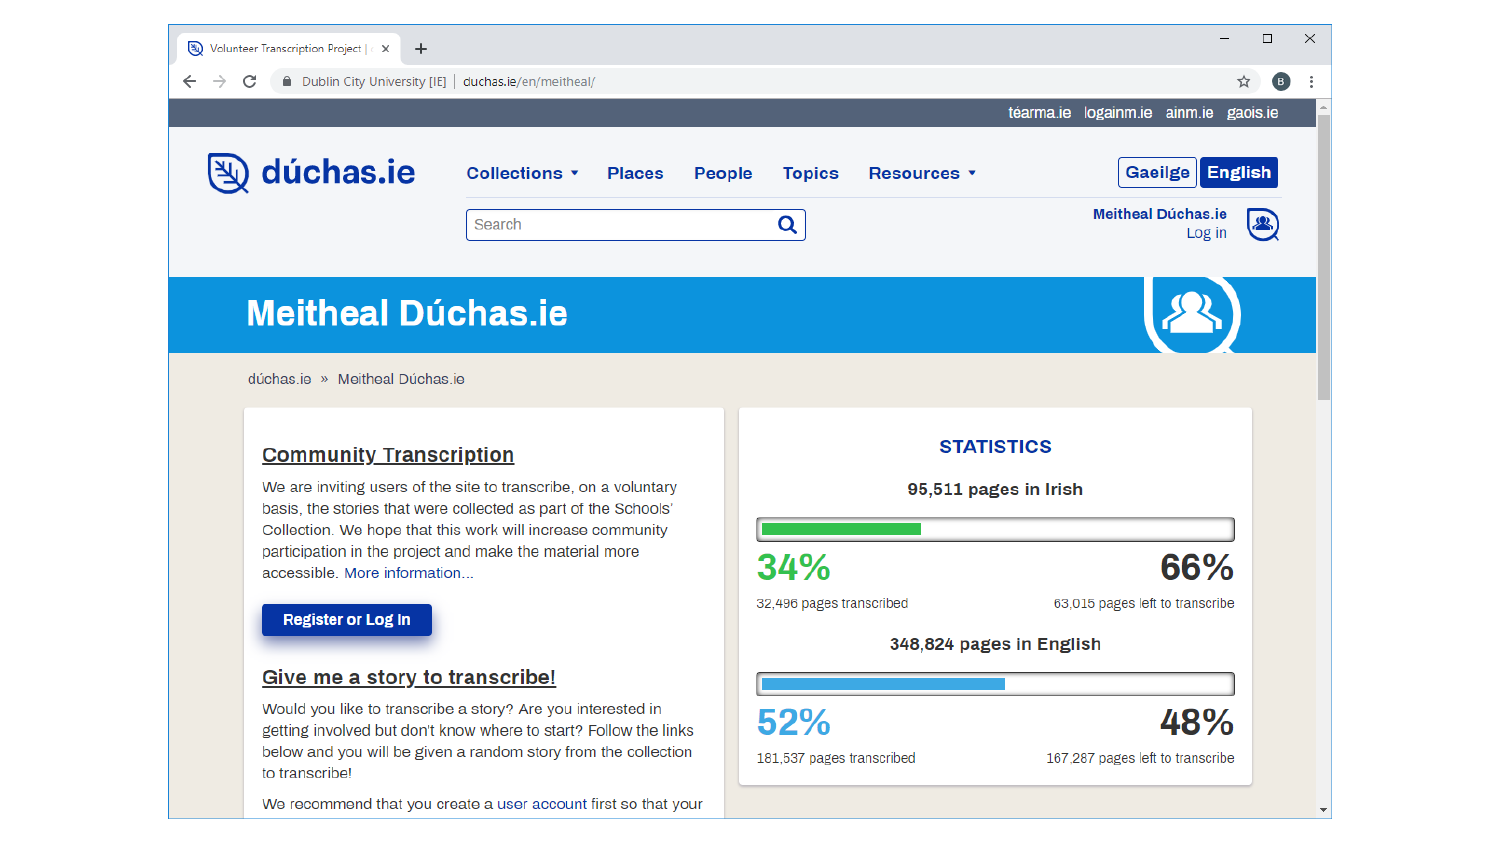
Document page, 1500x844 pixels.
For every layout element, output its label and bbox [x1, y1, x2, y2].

picture [168, 24, 1332, 819]
